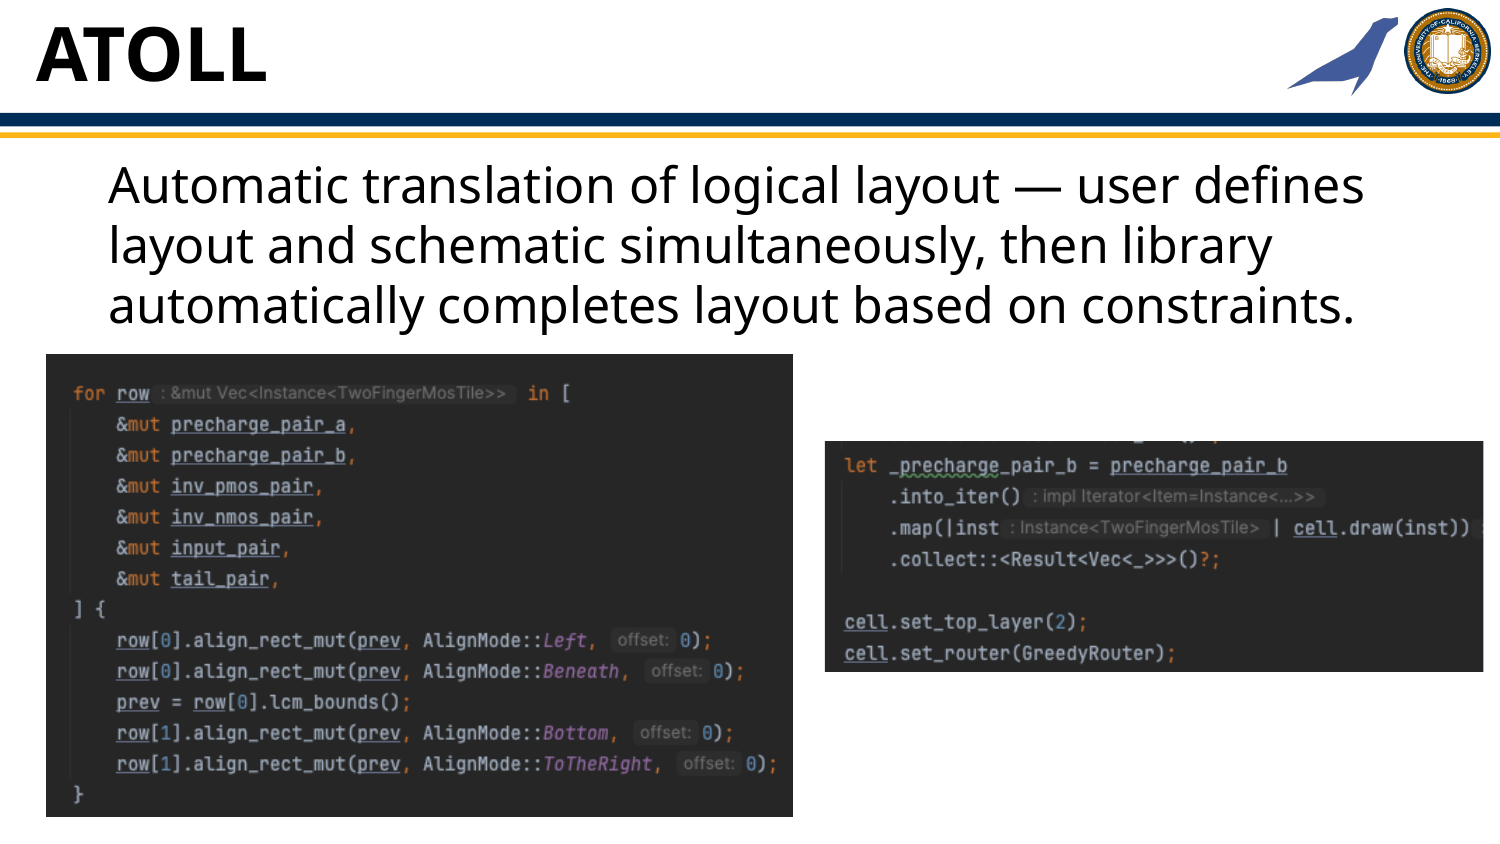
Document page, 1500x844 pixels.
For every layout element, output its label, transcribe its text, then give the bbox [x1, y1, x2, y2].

list Automatic translation of logical layout — user defines layout and schematic simultaneously, then library automatically completes layout based on constraints. [97, 147, 1405, 765]
picture [824, 441, 1484, 672]
picture [1405, 8, 1491, 94]
picture [45, 354, 793, 818]
title ATOLL [25, 8, 1405, 106]
